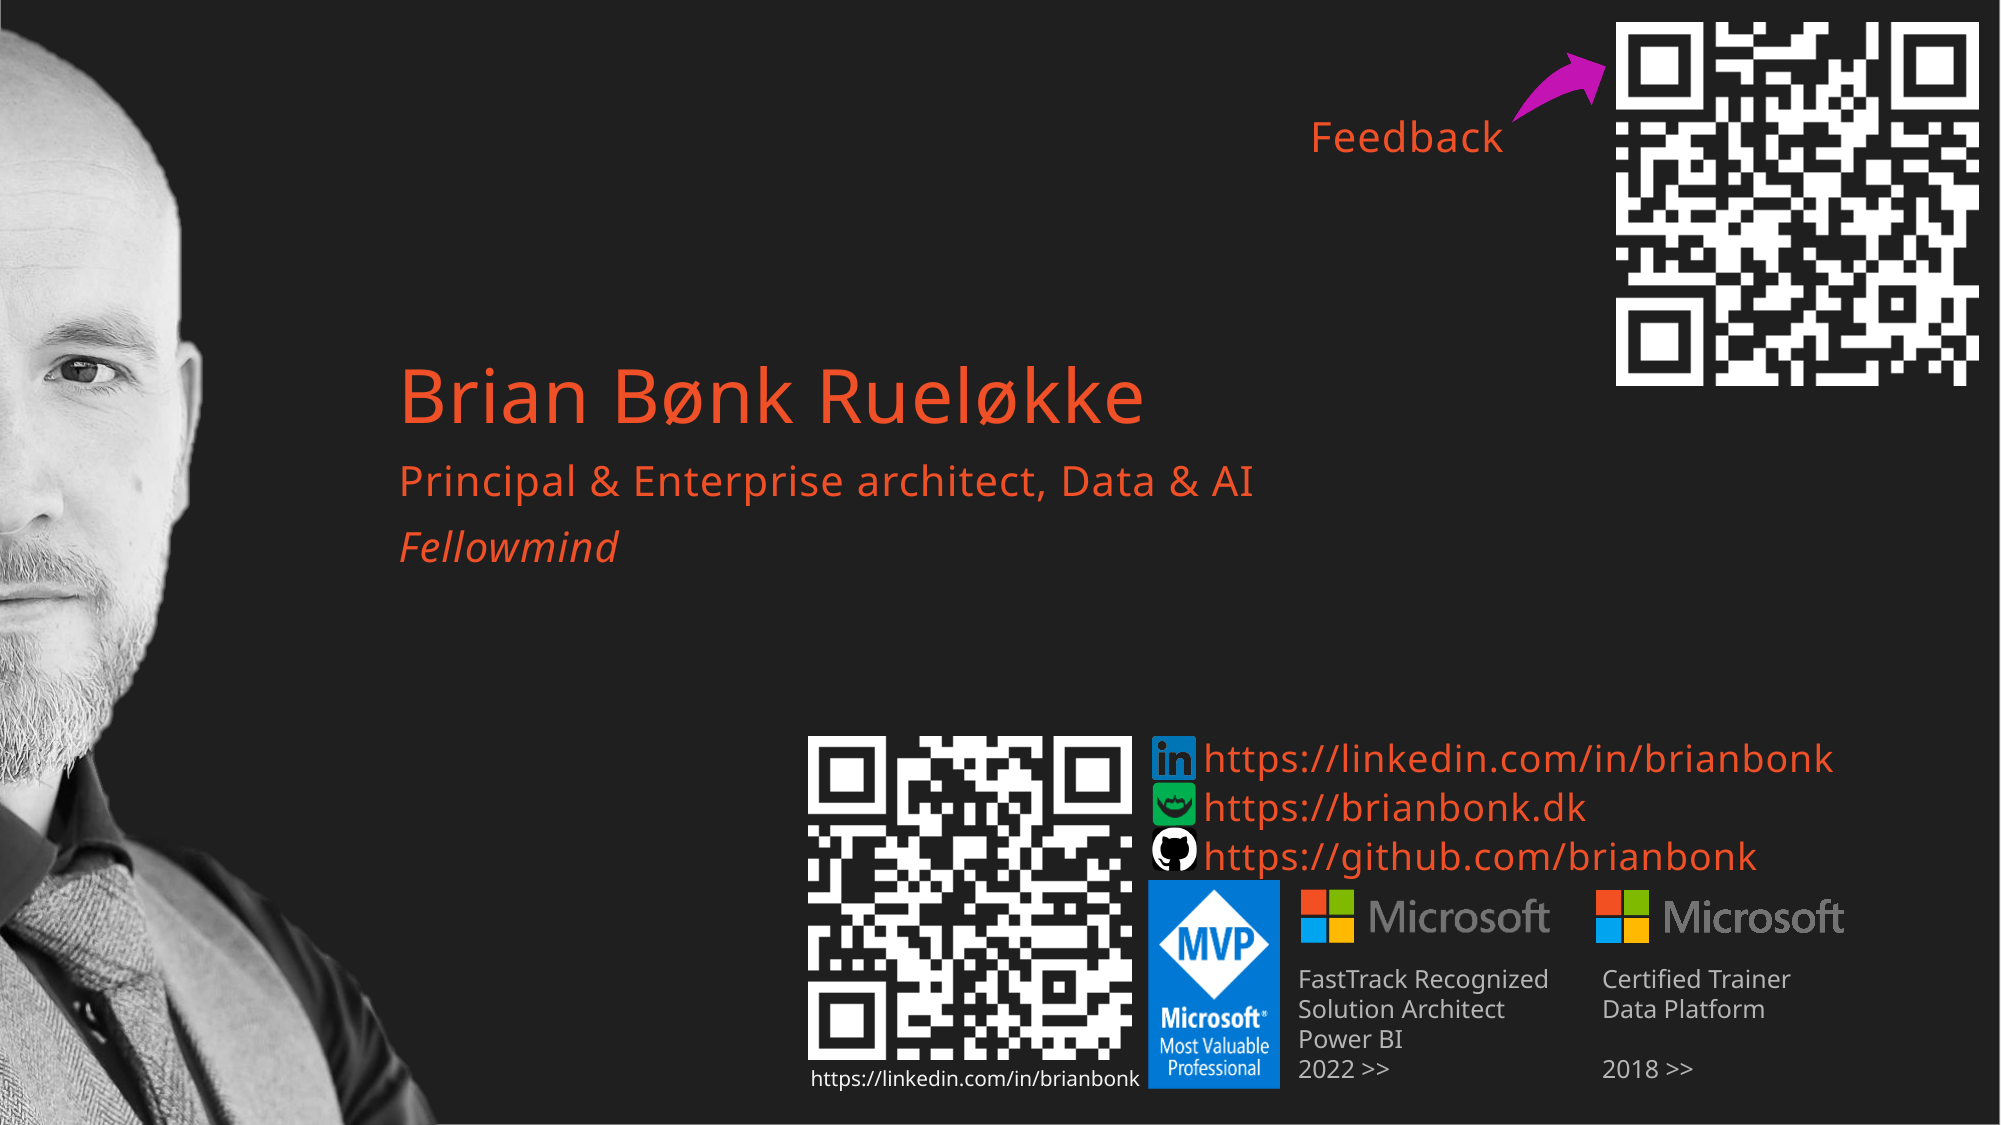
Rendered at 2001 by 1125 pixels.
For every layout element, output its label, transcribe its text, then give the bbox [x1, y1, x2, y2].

text_box Principal & Enterprise architect, Data & AI [444, 447, 1703, 513]
text_box FastTrack Recognized Solution Architect Power BI 2022 >> [1283, 956, 1584, 1091]
picture [1148, 880, 1280, 1089]
picture [1301, 851, 1584, 956]
text_box Feedback [1295, 103, 1561, 169]
text_box Brian Bønk Rueløkke [444, 341, 1298, 447]
text_box [1151, 781, 1197, 825]
picture [1596, 852, 1878, 957]
picture [1152, 736, 1196, 780]
text_box Certified Trainer Data Platform 2018 >> [1587, 956, 1888, 1091]
picture [1477, 11, 1979, 386]
picture [808, 736, 1132, 1060]
picture [0, 0, 444, 1125]
text_box https://linkedin.com/in/brianbonk https://brianbonk.dk https://github.com/brianbonk [1188, 727, 1934, 886]
text_box Fellowmind [444, 513, 1703, 579]
text_box https://linkedin.com/in/brianbonk [795, 1057, 1169, 1098]
picture [1152, 787, 1197, 871]
